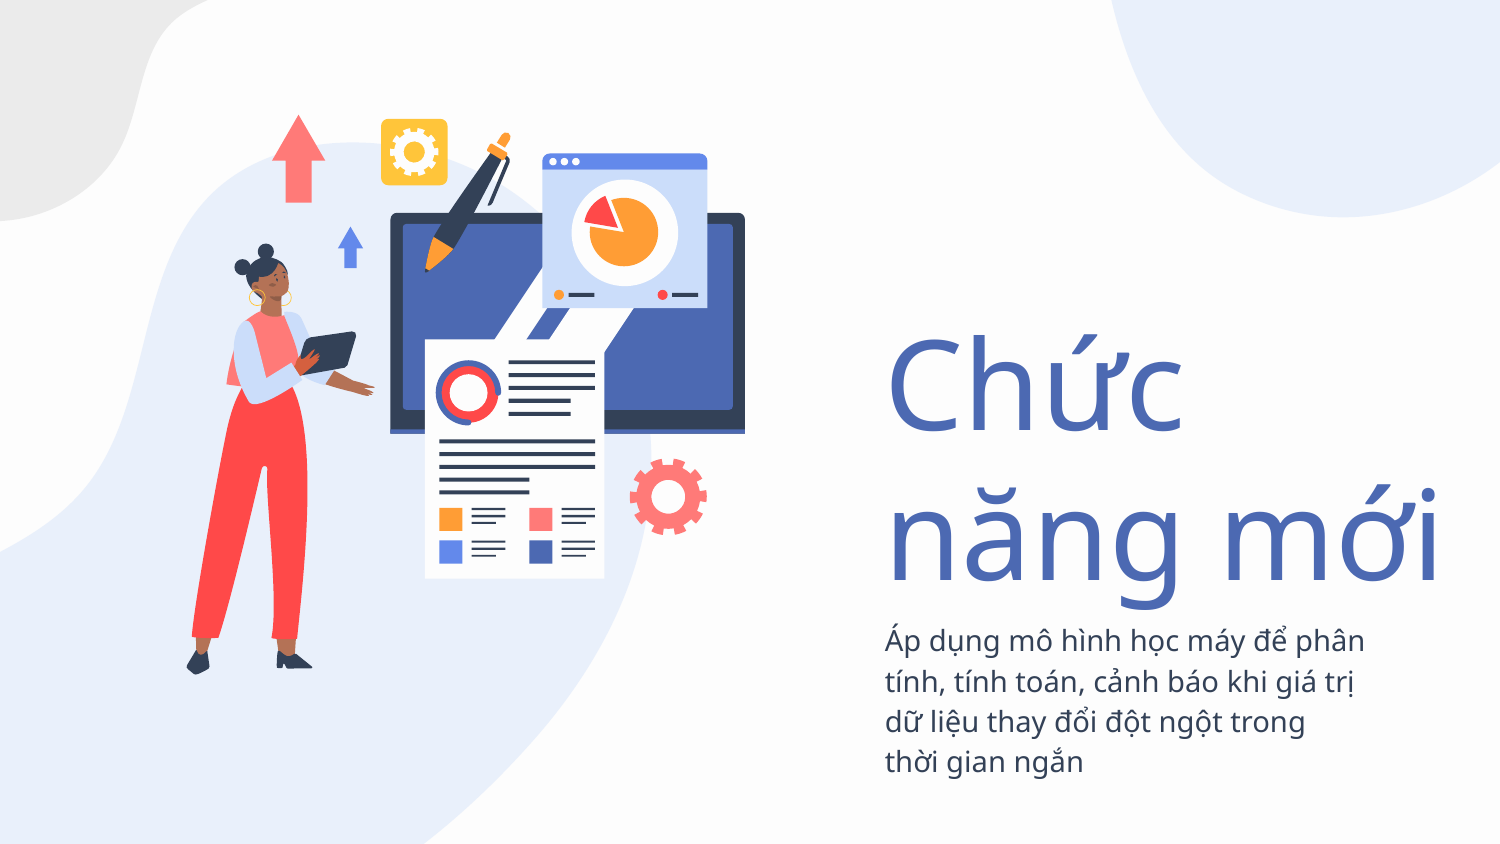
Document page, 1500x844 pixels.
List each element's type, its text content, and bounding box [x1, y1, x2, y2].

subtitle Áp dụng mô hình học máy để phân tính, tính toán, cảnh báo khi giá trị dữ liệu thay đổi đột ngột trong thời gian ngắn [869, 602, 1383, 752]
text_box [186, 114, 747, 675]
title Chức năng mới [869, 443, 1500, 621]
